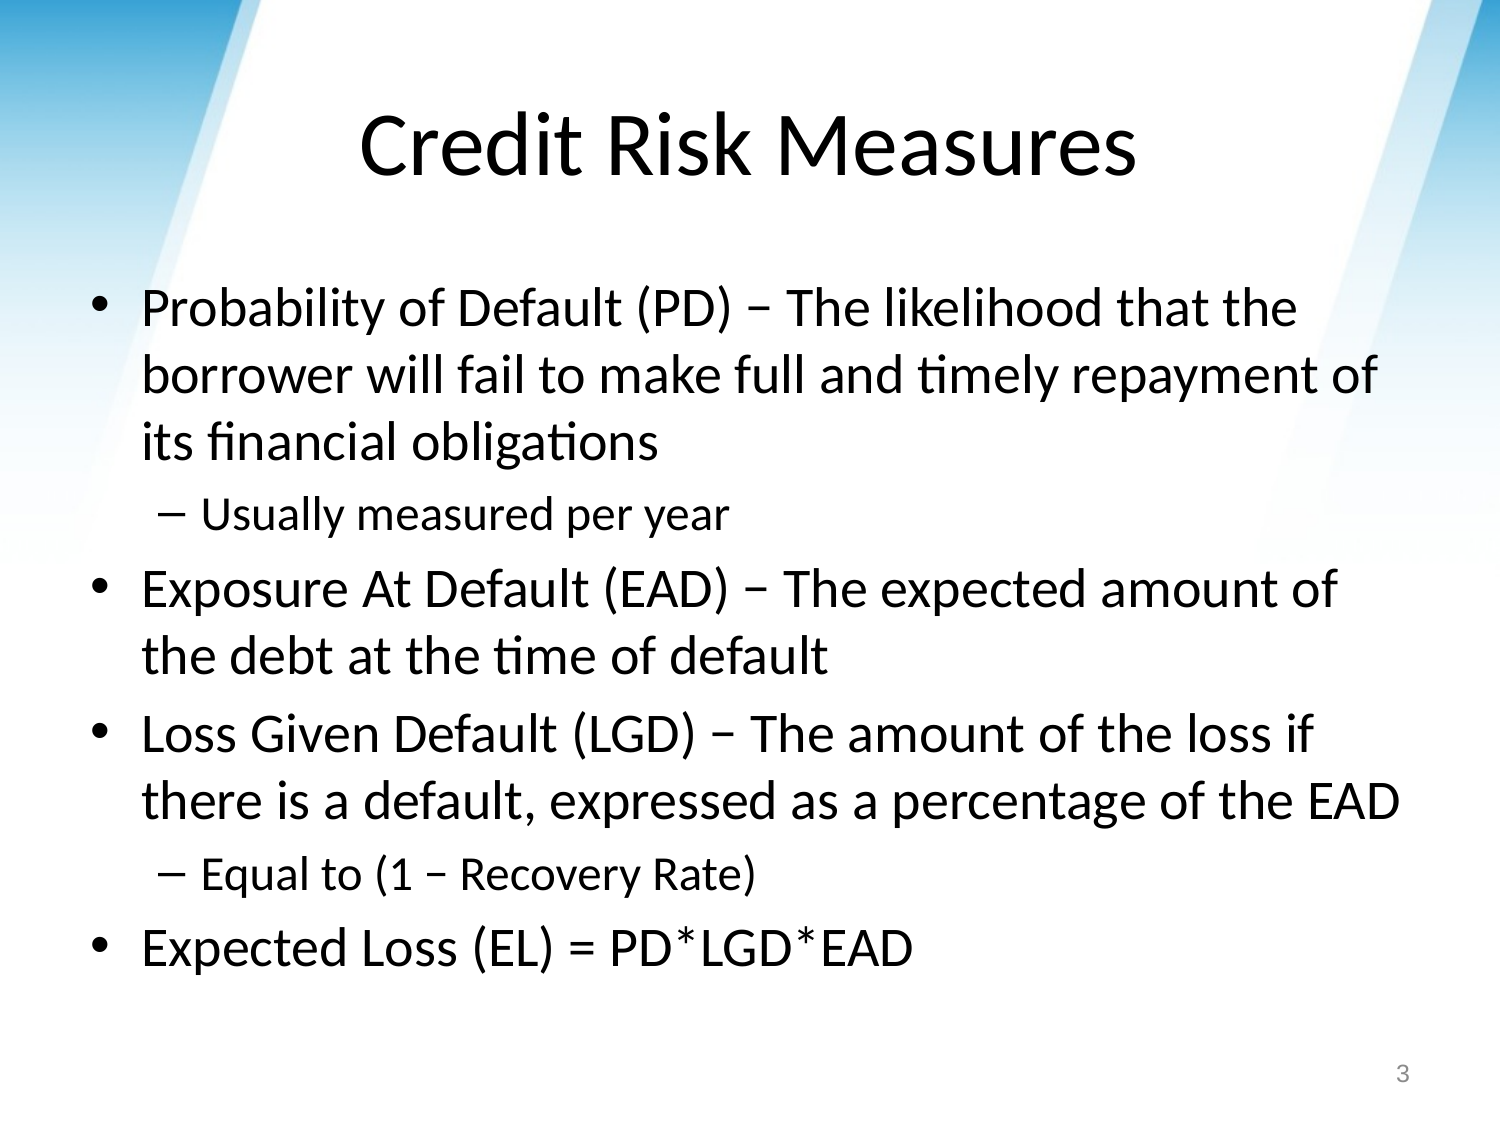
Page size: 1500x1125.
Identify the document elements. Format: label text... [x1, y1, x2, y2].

slide_number 3 [1074, 1042, 1425, 1103]
title Credit Risk Measures [75, 45, 1425, 233]
picture [0, 0, 1500, 771]
list Probability of Default (PD) − The likelihood that the borrower will fail to make full and timely repayment of its financial obligations Usually measured per year Exposure At Default (EAD) − The expected amount of the debt at the time of default Loss Given Default (LGD) − The amount of the loss if there is a default, expressed as a percentage of the EAD Equal to (1 − Recovery Rate) Expected Loss (EL) = PD*LGD*EAD [75, 262, 1425, 1005]
